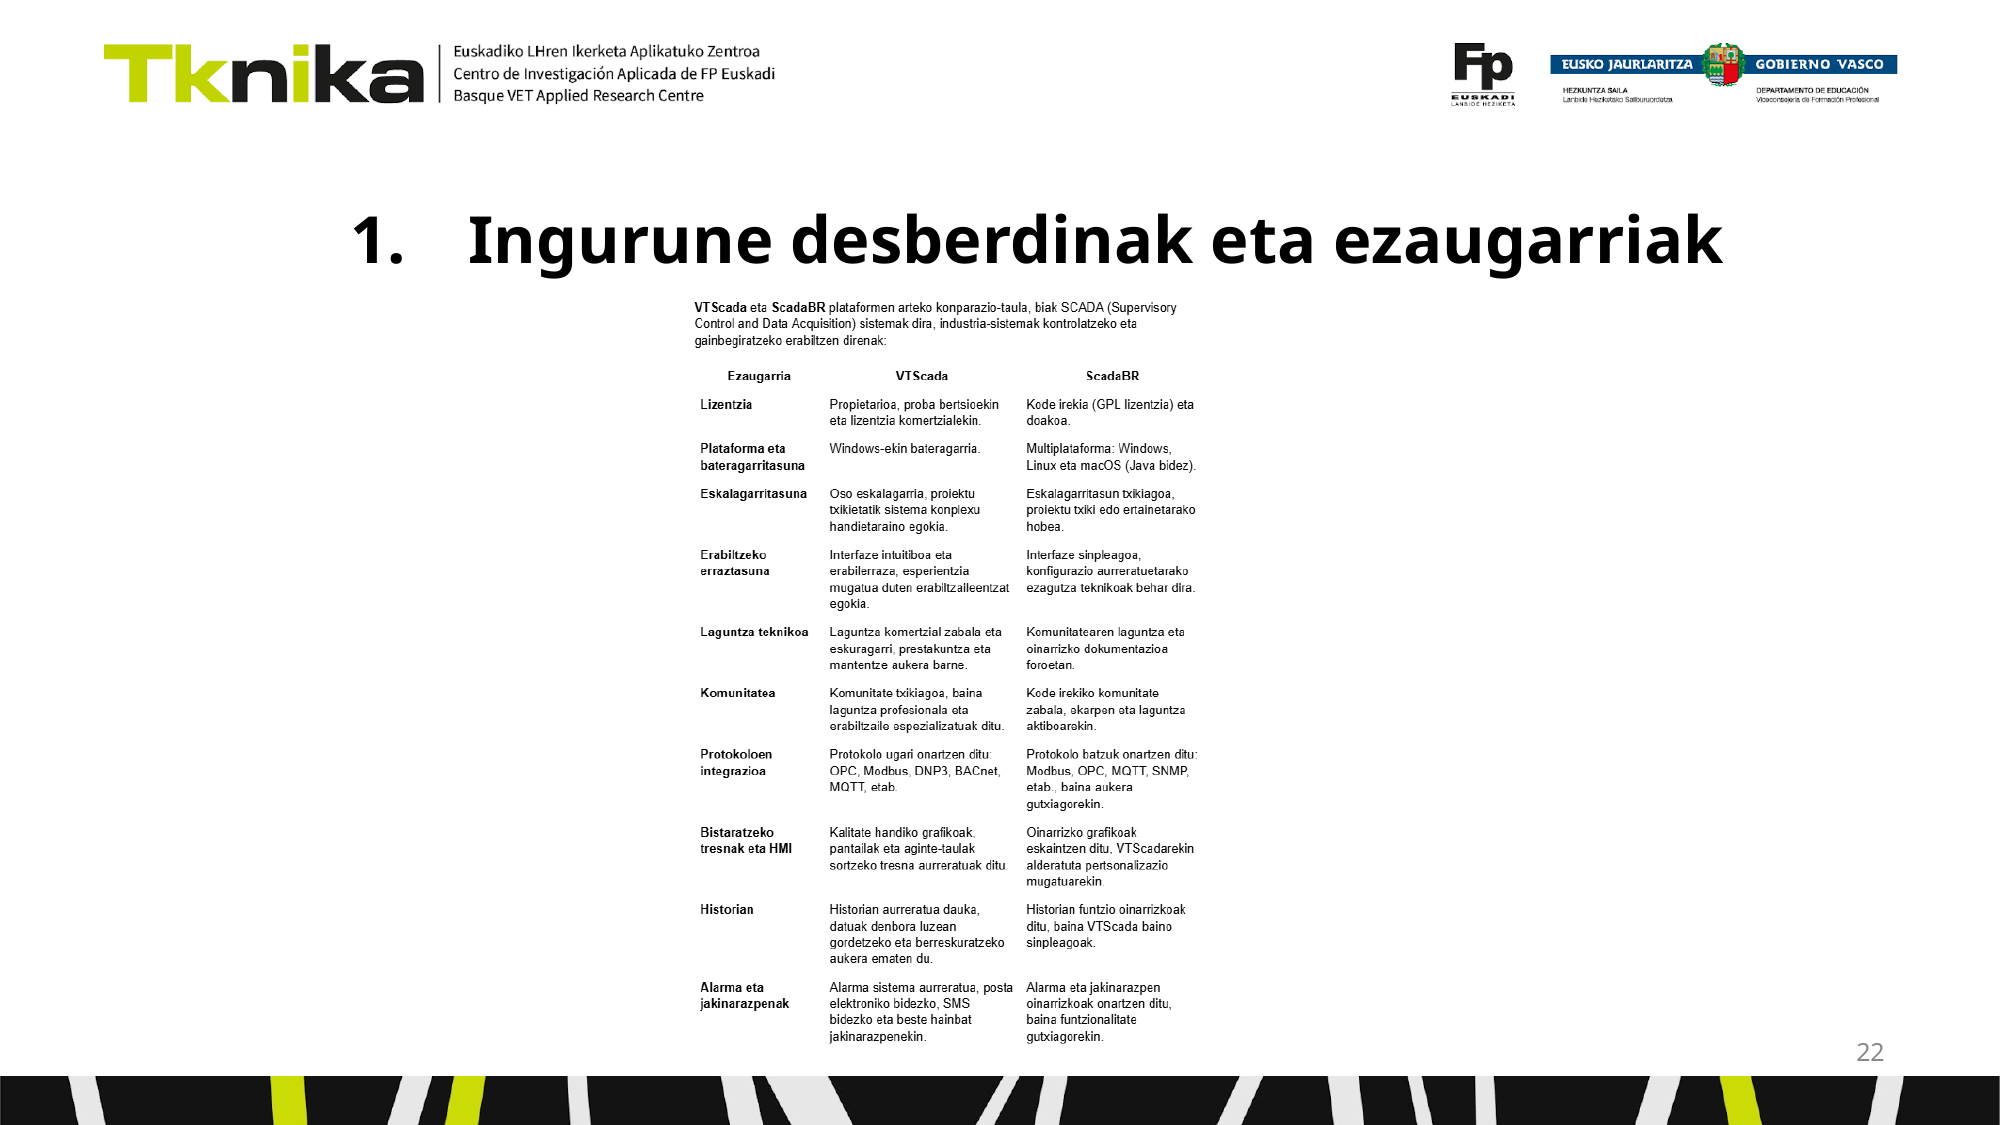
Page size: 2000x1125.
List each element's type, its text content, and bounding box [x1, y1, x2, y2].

picture [102, 42, 1898, 106]
title Ingurune desberdinak eta ezaugarriak [211, 190, 1917, 286]
slide_number ‹#› [1433, 1023, 1900, 1084]
picture [0, 284, 2000, 1125]
